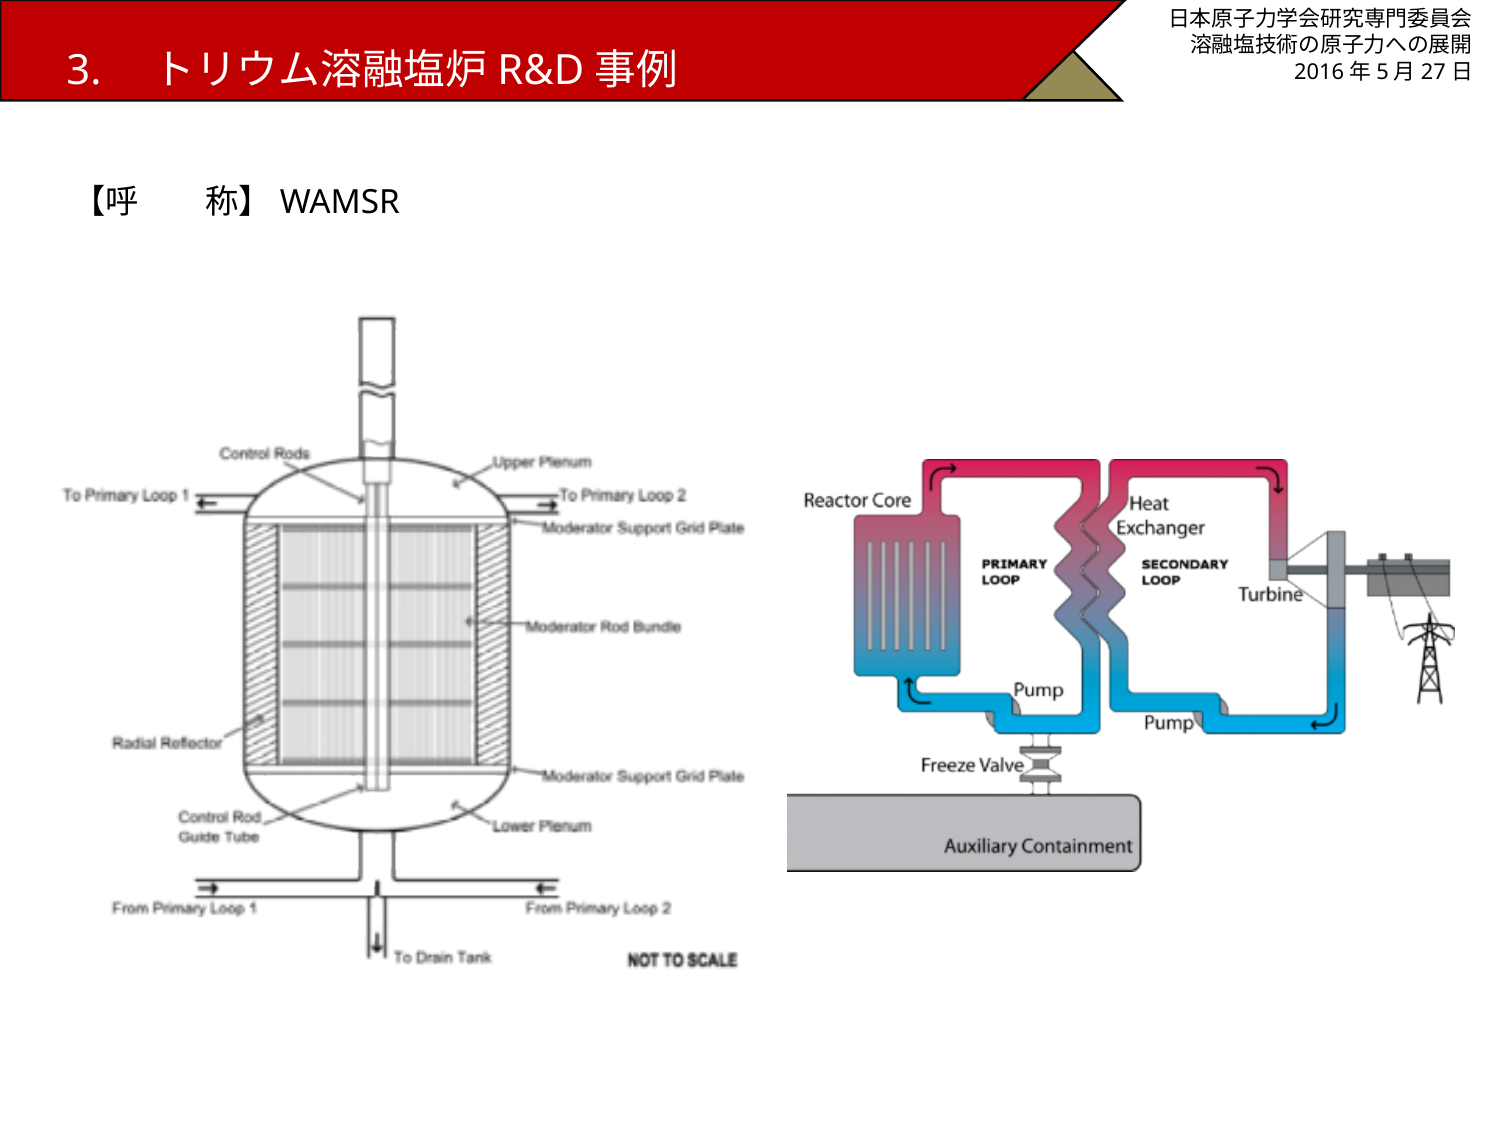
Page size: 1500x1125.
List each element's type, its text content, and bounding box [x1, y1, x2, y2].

text_box [1023, 51, 1124, 102]
picture [41, 304, 1455, 987]
text_box 3. トリウム溶融塩炉R&D事例 [0, 0, 1127, 102]
text_box 【呼 称】WAMSR [57, 173, 1472, 228]
text_box 日本原子力学会研究専門委員会 溶融塩技術の原子力への展開 2016年5月27日 [1153, 0, 1488, 91]
